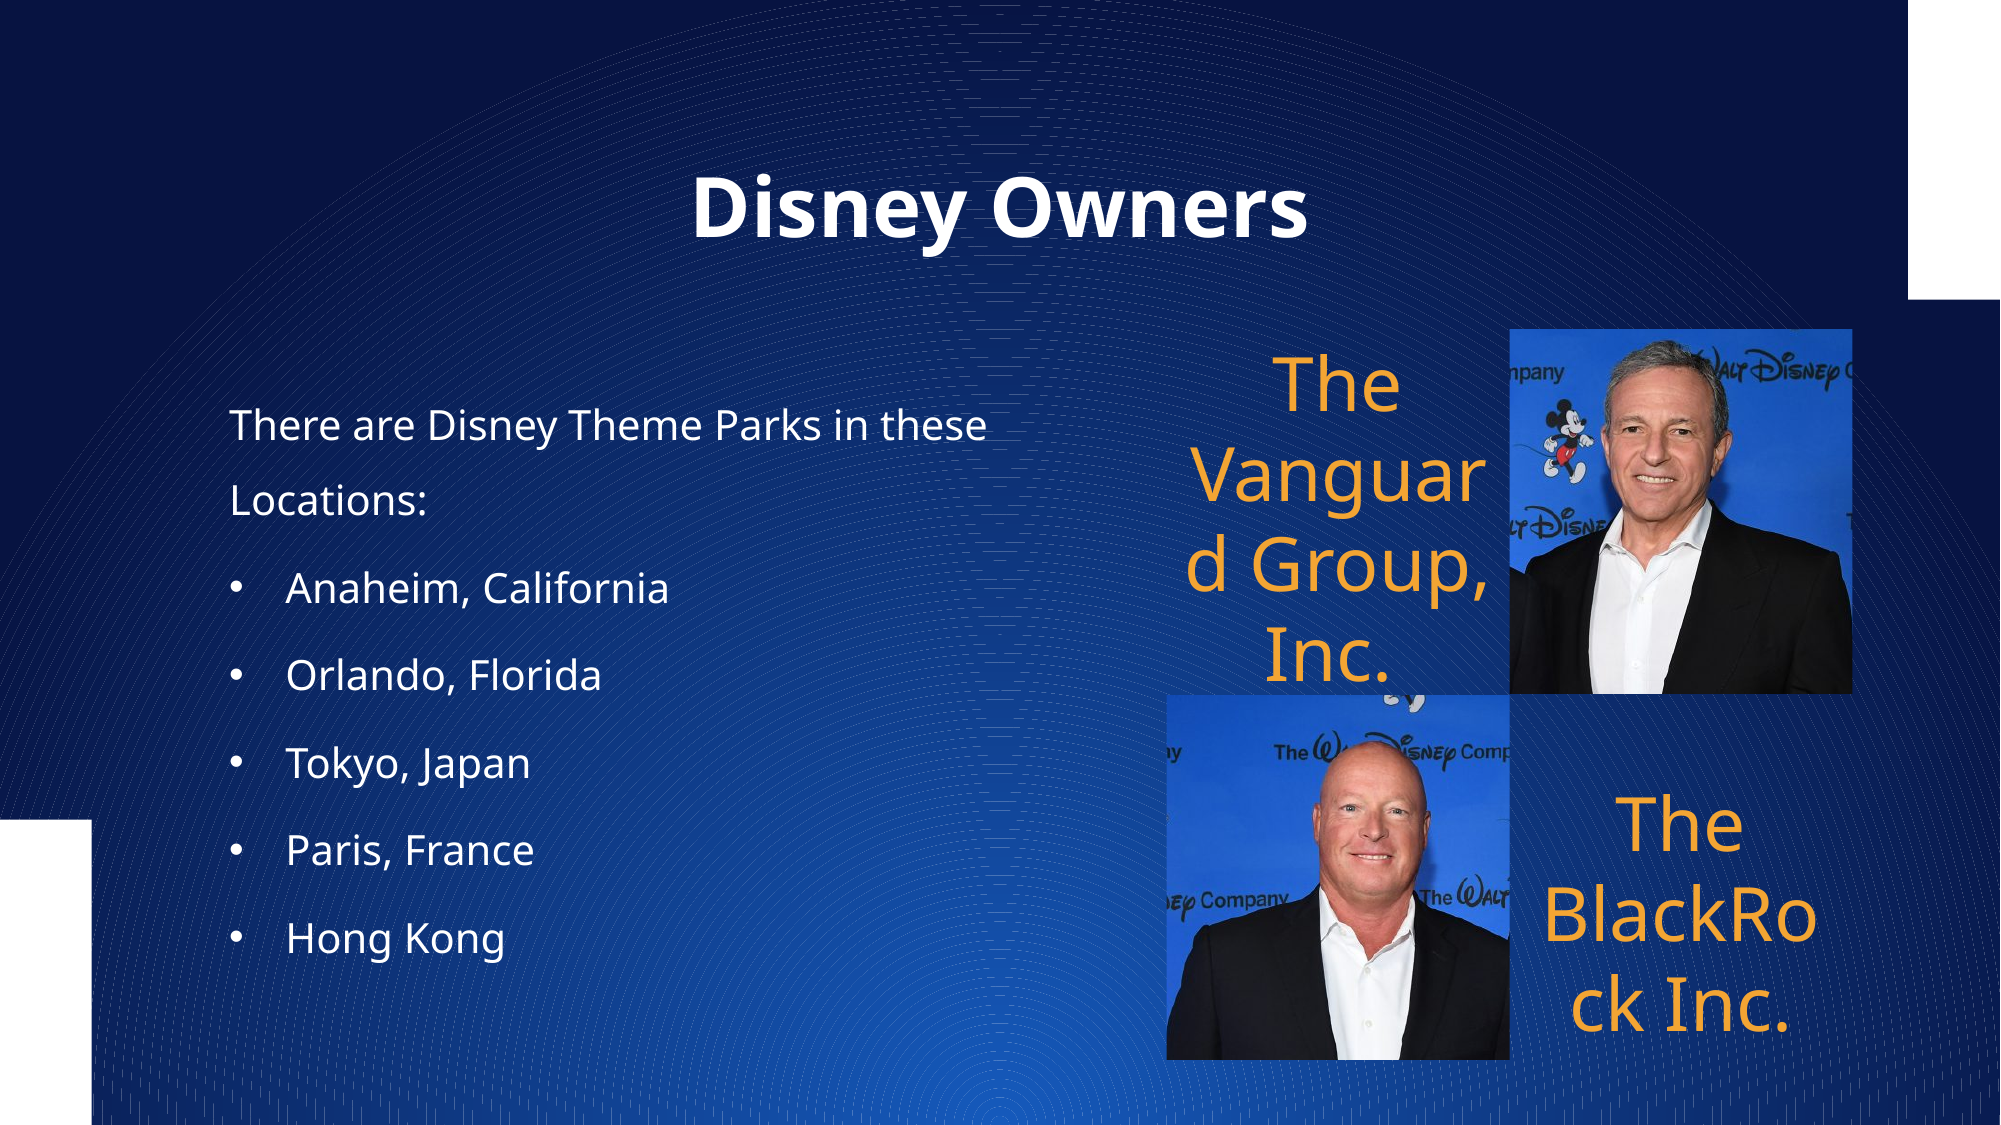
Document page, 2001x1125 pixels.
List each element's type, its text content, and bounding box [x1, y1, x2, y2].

text_box There are Disney Theme Parks in these Locations: Anaheim, California Orlando, Florida Tokyo, Japan Paris, France Hong Kong [214, 366, 1029, 969]
text_box [1907, 0, 2000, 301]
text_box [0, 818, 93, 1125]
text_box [1166, 329, 1853, 1060]
text_box Disney Owners [520, 146, 1480, 262]
